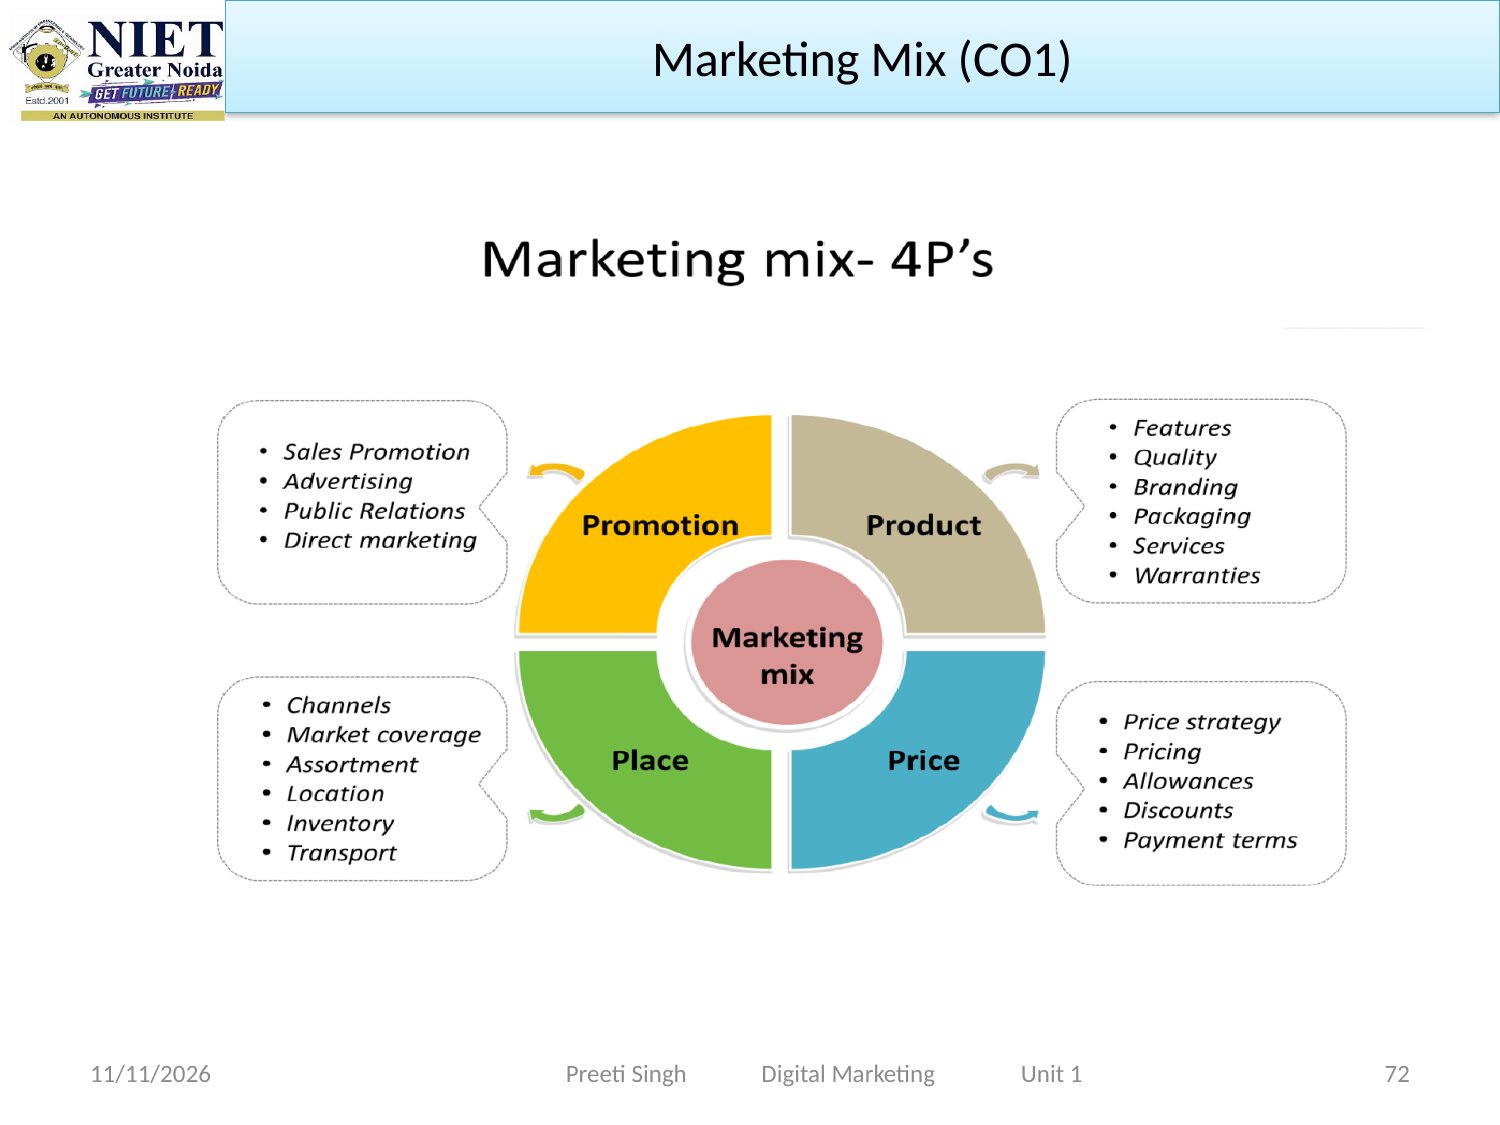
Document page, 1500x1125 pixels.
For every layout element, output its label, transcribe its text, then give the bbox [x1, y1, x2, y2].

footer Preeti Singh Digital Marketing Unit 1 [412, 1042, 1074, 1103]
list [137, 174, 1426, 1006]
slide_number 28-May-24 [75, 1042, 412, 1103]
picture [9, 0, 226, 151]
text_box Marketing Mix (CO1) [226, 0, 1500, 113]
slide_number 72 [1074, 1042, 1425, 1103]
